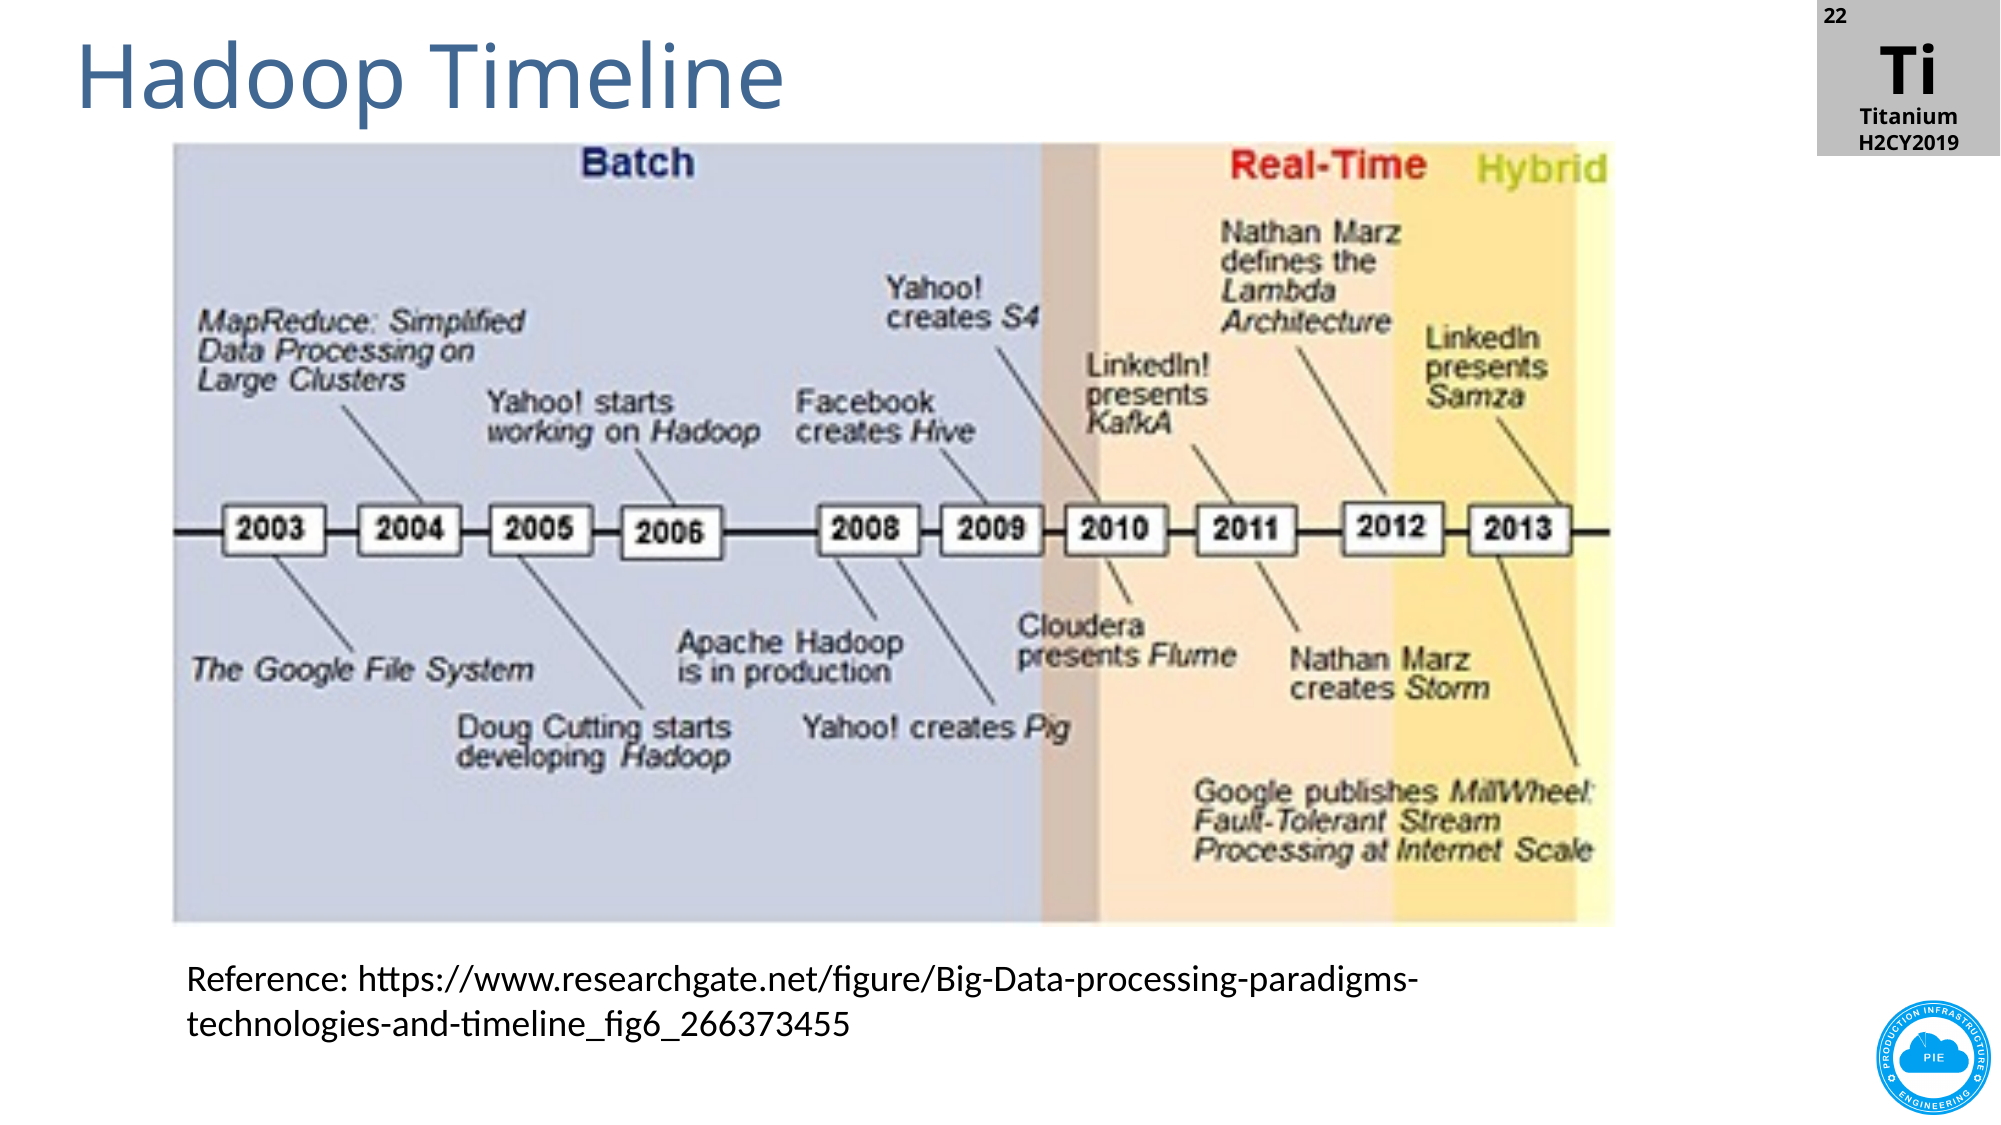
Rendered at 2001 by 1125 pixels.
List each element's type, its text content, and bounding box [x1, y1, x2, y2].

picture [1873, 997, 1994, 1118]
picture [171, 141, 1615, 927]
text_box Reference: https://www.researchgate.net/figure/Big-Data-processing-paradigms-technologies-and-timeline_fig6_266373455 [171, 946, 1615, 1052]
title Hadoop Timeline [59, 23, 1727, 136]
